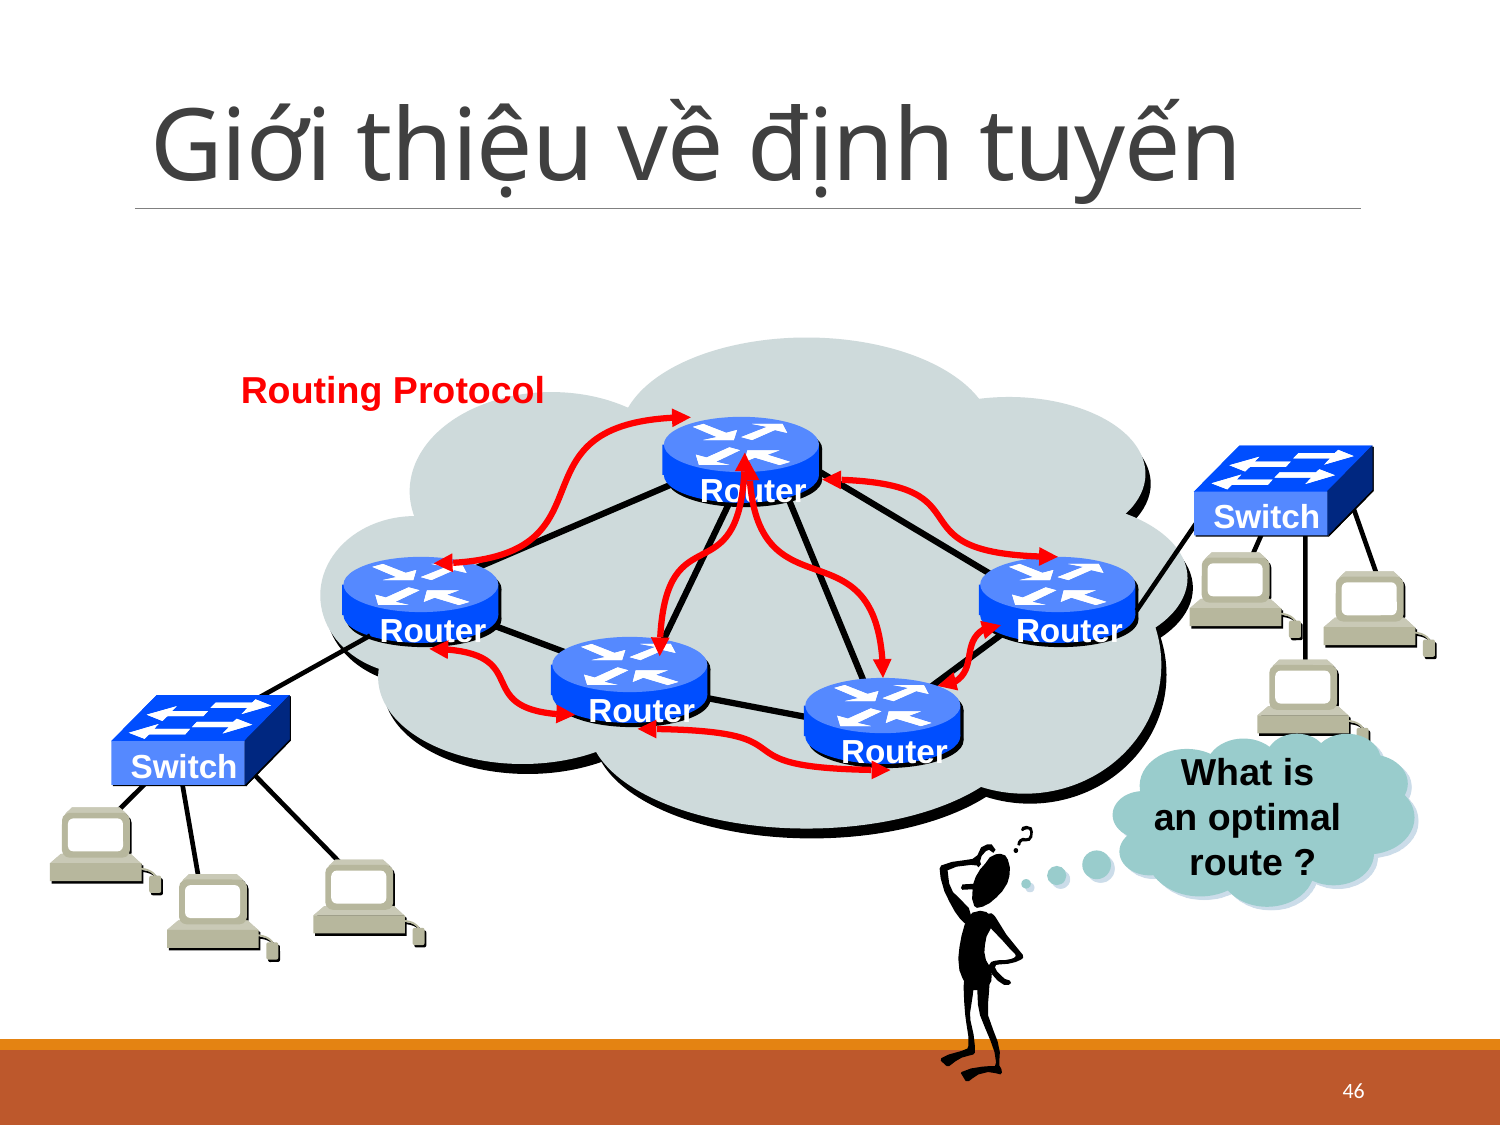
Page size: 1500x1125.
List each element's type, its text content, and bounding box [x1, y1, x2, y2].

slide_number 46 [1218, 1091, 1380, 1120]
title Giới thiệu về định tuyến [135, 47, 1373, 209]
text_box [49, 336, 1438, 1082]
